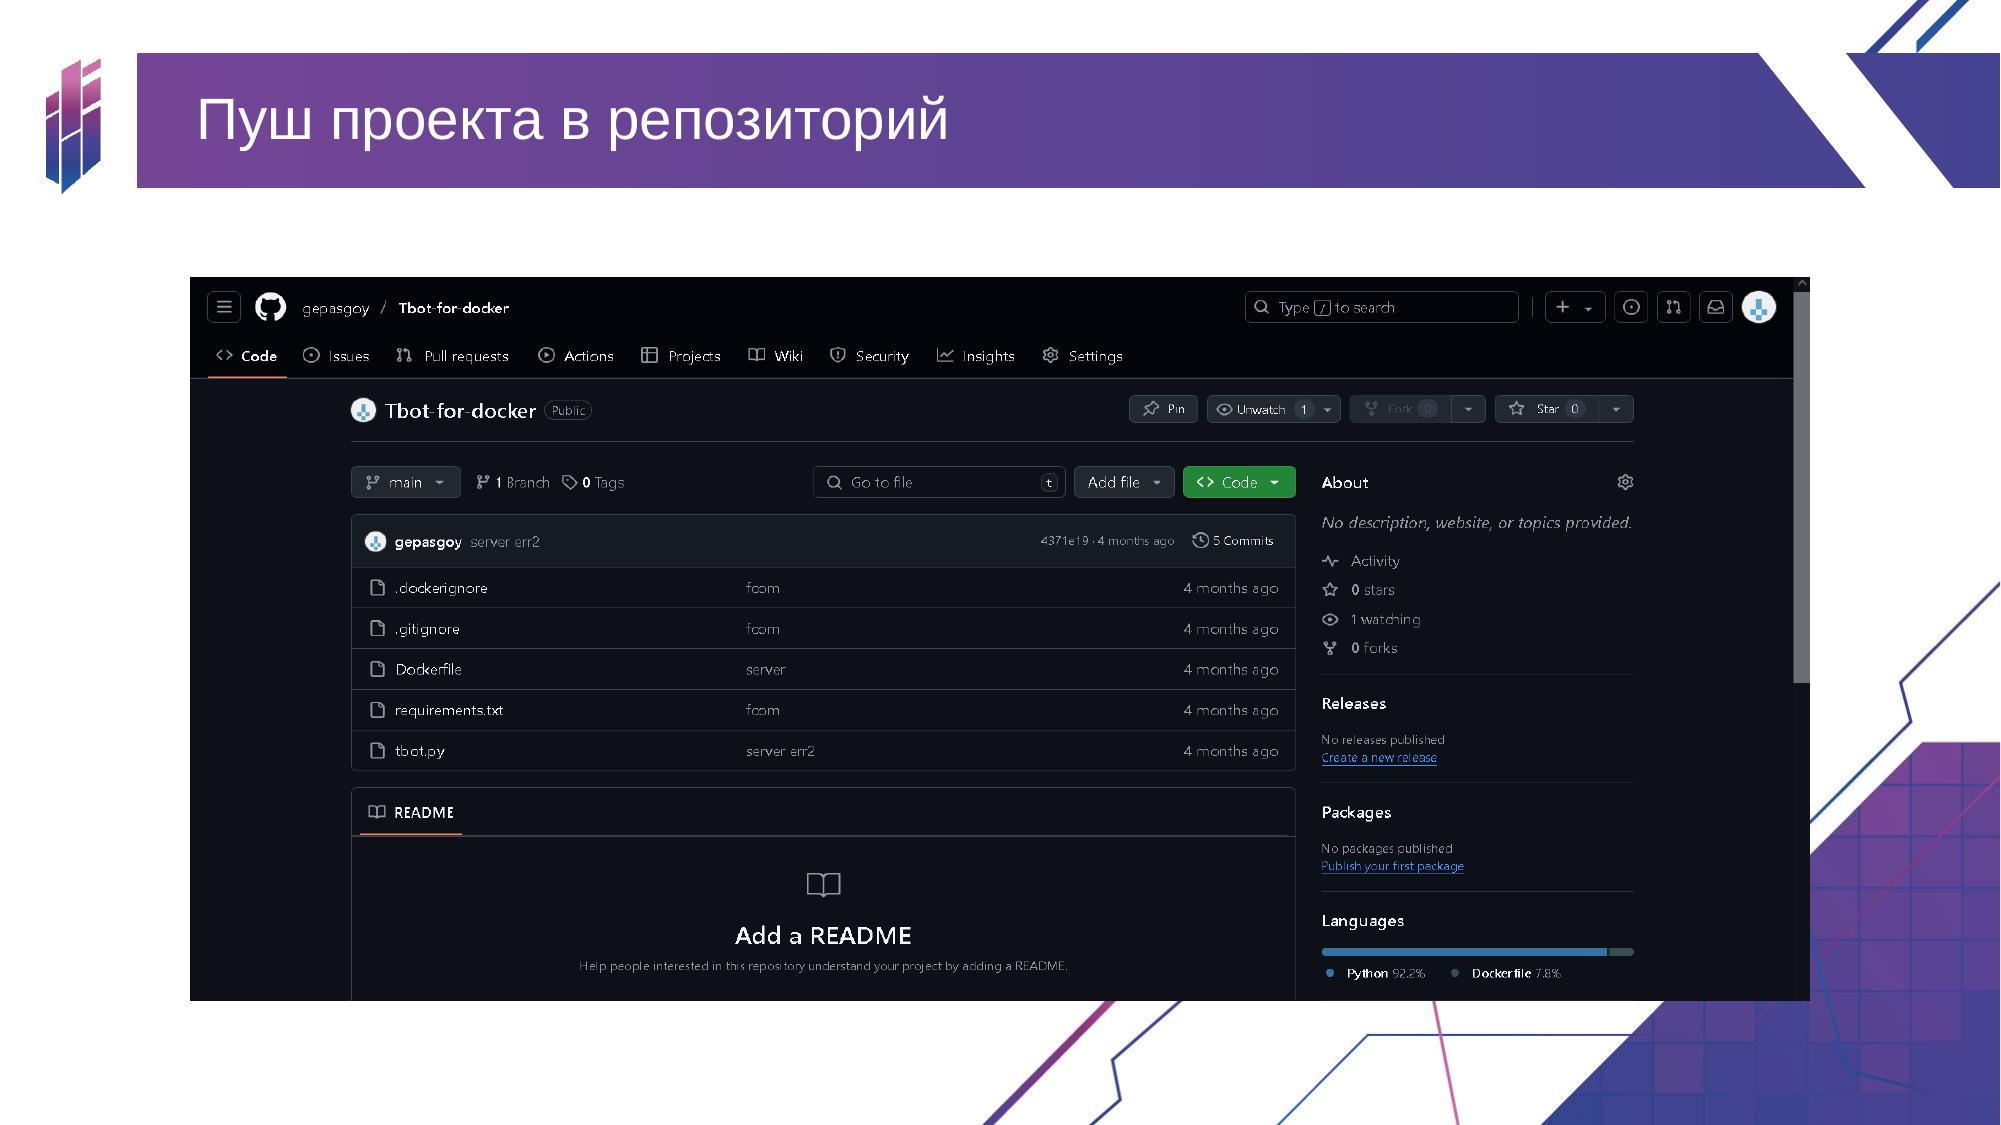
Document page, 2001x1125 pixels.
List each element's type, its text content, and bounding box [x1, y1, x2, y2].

title Пуш проекта в репозиторий [181, 53, 1863, 188]
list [190, 277, 1810, 1001]
picture [0, 0, 2001, 1125]
